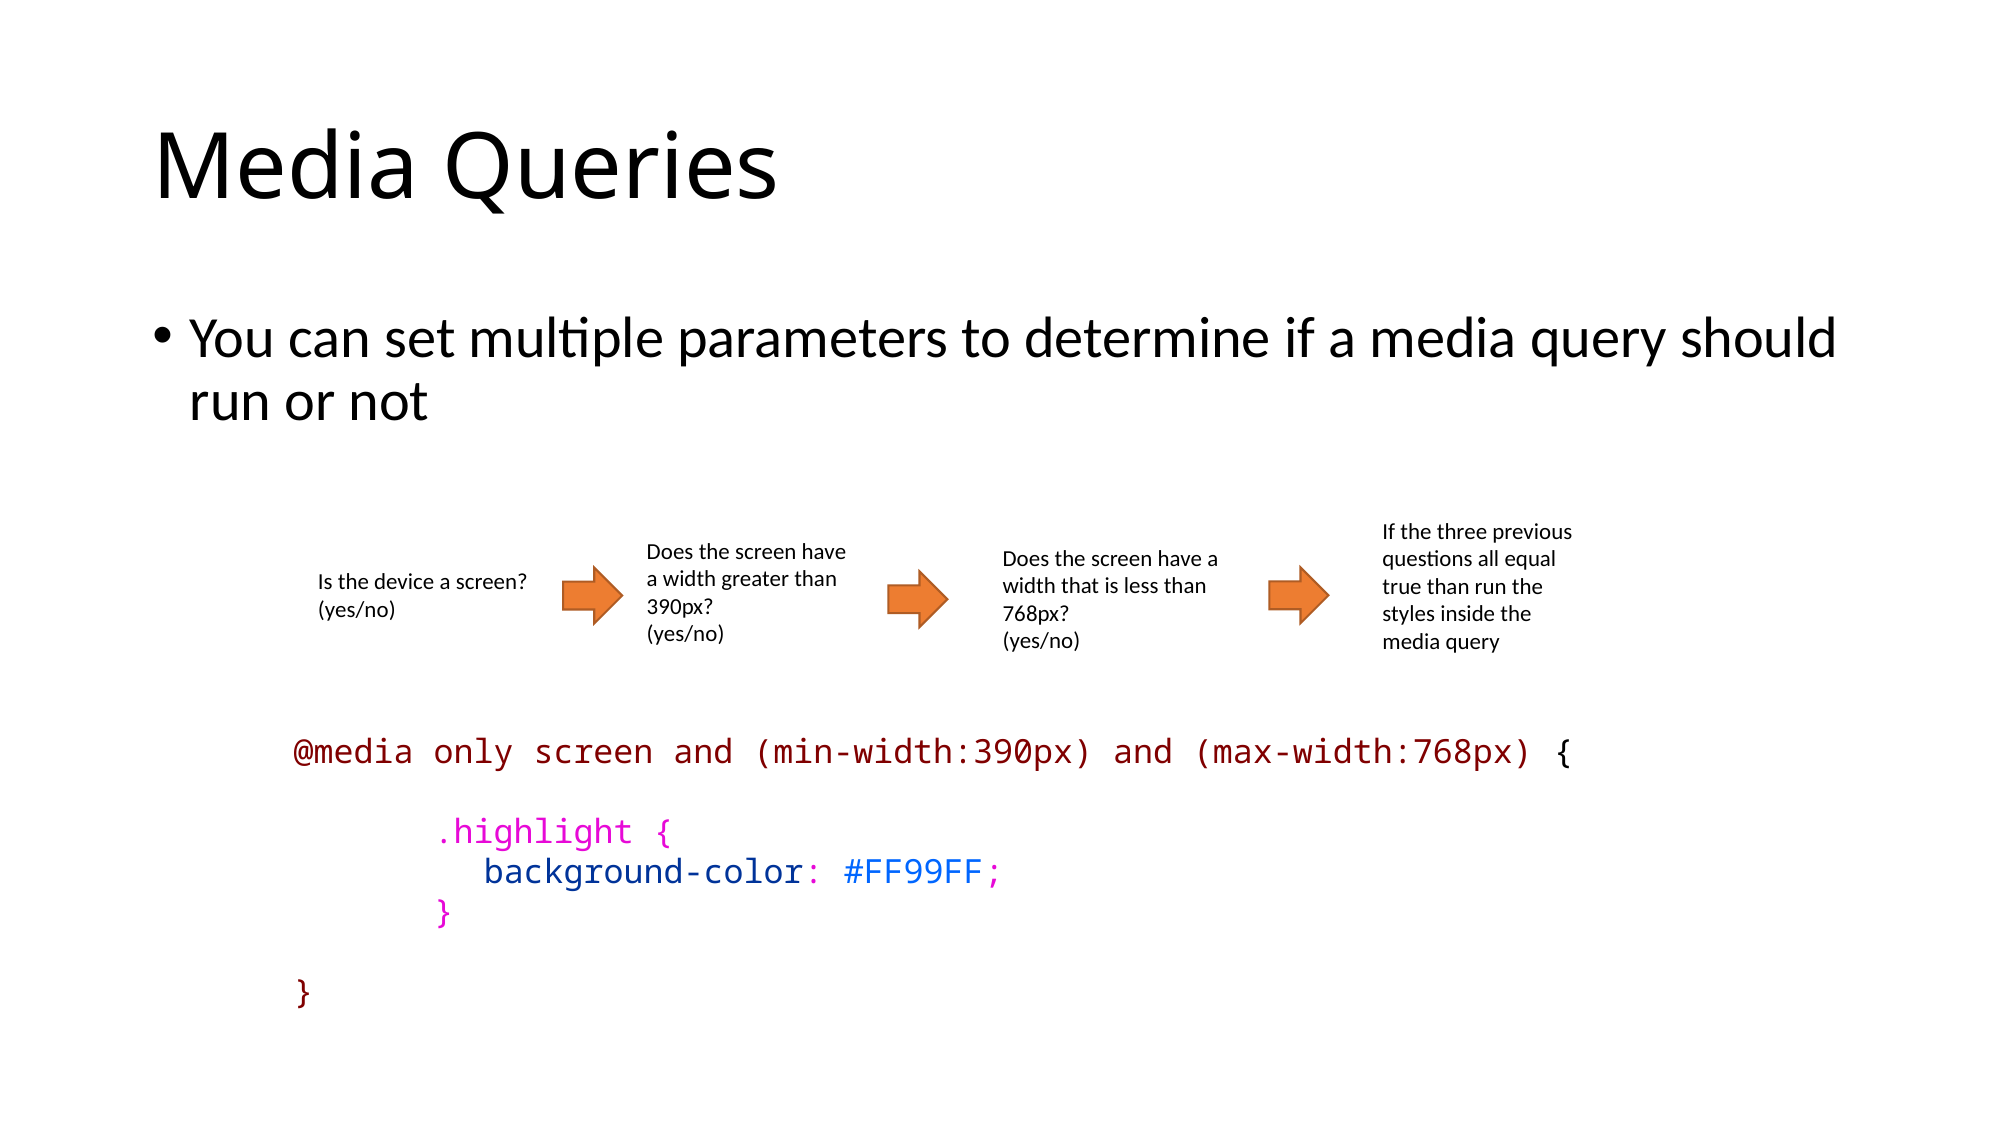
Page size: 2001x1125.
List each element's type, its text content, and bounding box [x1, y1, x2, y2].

text_box Does the screen have a width that is less than 768px? (yes/no) [987, 536, 1248, 661]
text_box Does the screen have a width greater than 390px? (yes/no) [631, 528, 876, 654]
text_box [887, 568, 949, 630]
text_box [562, 565, 624, 626]
title Media Queries [137, 59, 1863, 278]
text_box If the three previous questions all equal true than run the styles inside the media query [1367, 508, 1591, 661]
list You can set multiple parameters to determine if a media query should run or not [137, 299, 1863, 469]
text_box [1268, 564, 1330, 626]
text_box Is the device a screen? (yes/no) [303, 559, 566, 629]
text_box @media only screen and (min-width:390px) and (max-width:768px) { .highlight { background-color: #FF99FF; } } [278, 723, 1589, 1018]
